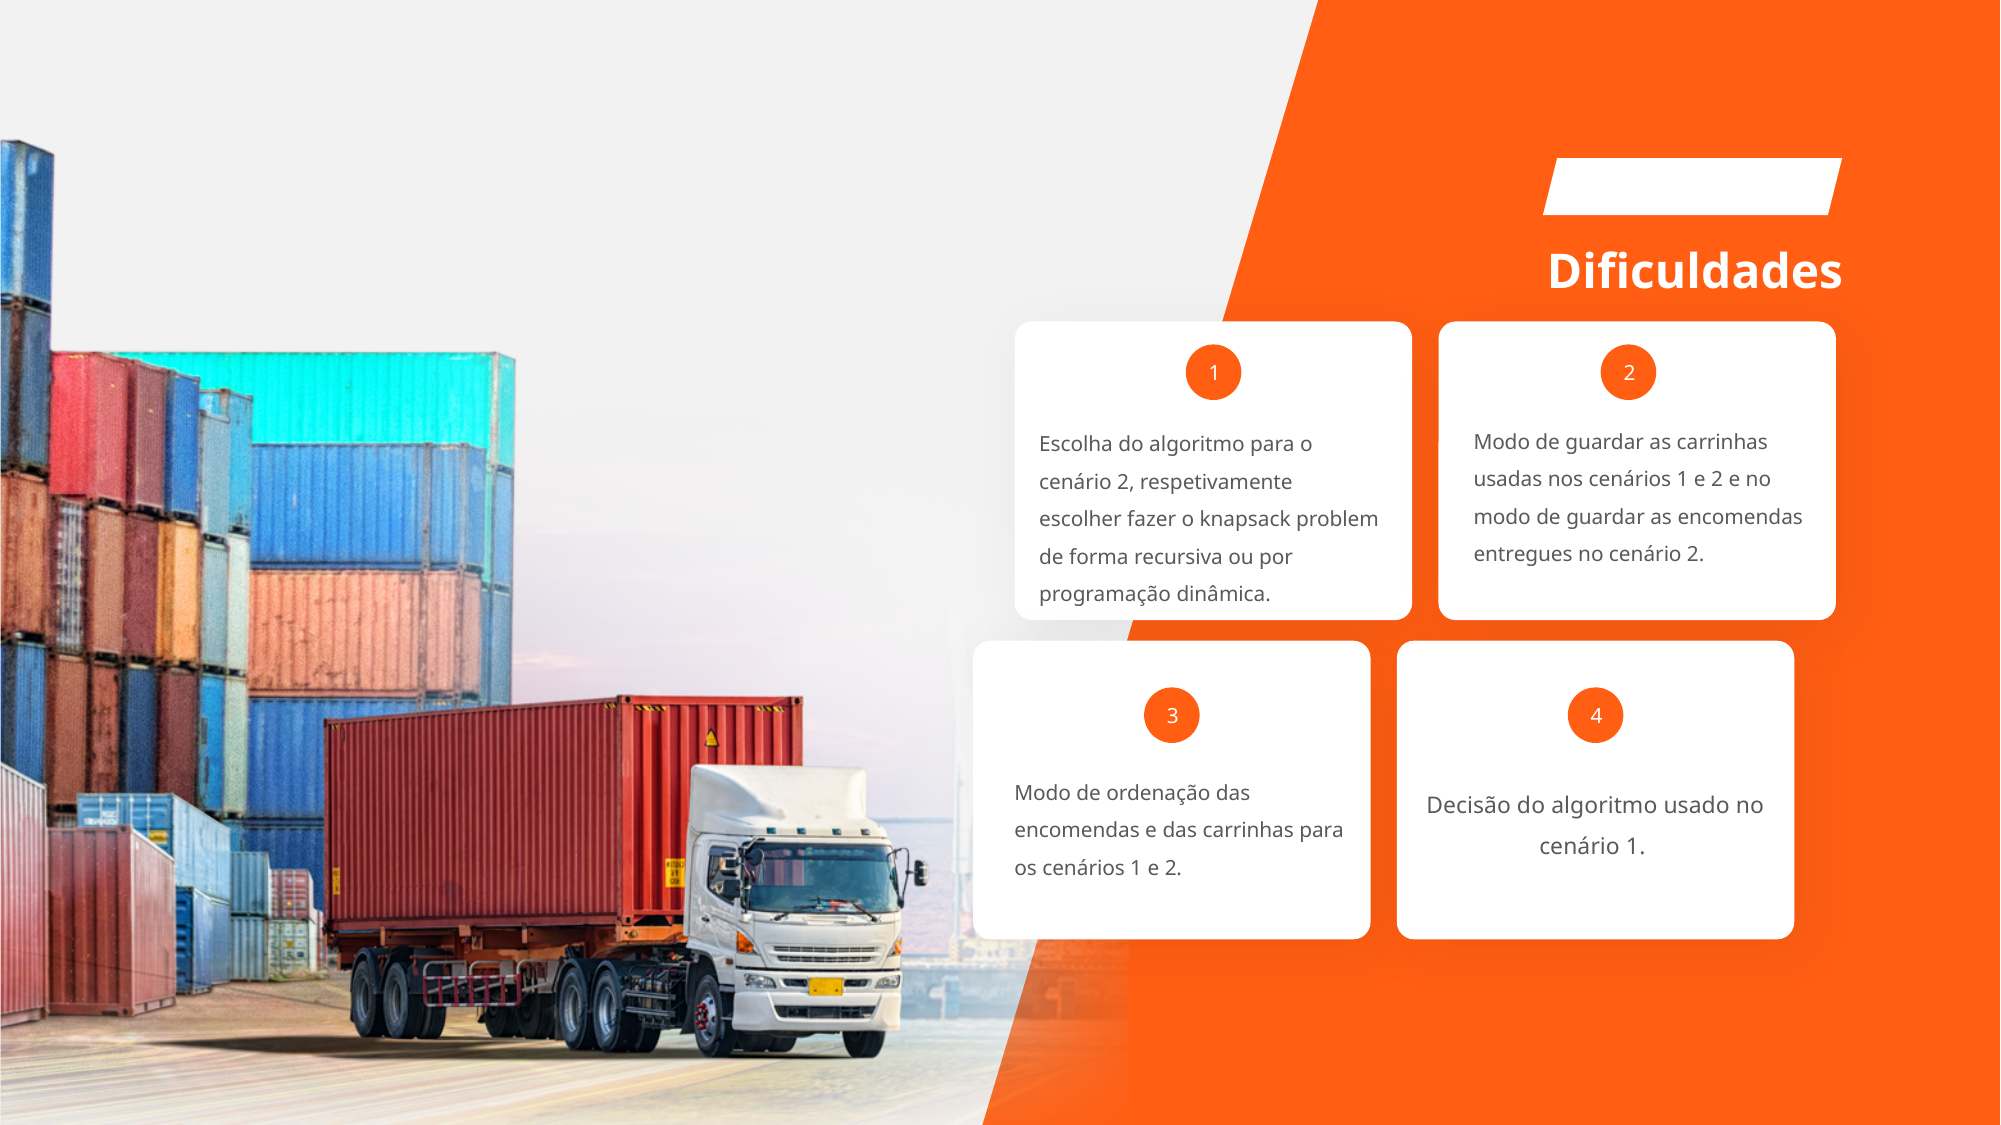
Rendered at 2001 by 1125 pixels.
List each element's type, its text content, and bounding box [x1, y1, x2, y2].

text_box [1542, 158, 1843, 216]
text_box Modo de ordenação das encomendas e das carrinhas para os cenários 1 e 2. [1129, 759, 1371, 958]
text_box 3 [1143, 686, 1201, 745]
text_box 1 [1184, 343, 1243, 402]
text_box Dificuldades [1532, 232, 2000, 306]
text_box Decisão do algoritmo usado no cenário 1. [1410, 769, 1781, 867]
text_box Modo de guardar as carrinhas usadas nos cenários 1 e 2 e no modo de guardar as encomendas entregues no cenário 2. [1458, 408, 1830, 715]
text_box 2 [1599, 343, 1658, 402]
text_box 4 [1566, 715, 1625, 745]
picture [0, 138, 1129, 1125]
text_box [1437, 320, 1837, 622]
text_box [1129, 639, 1372, 927]
text_box Escolha do algoritmo para o cenário 2, respetivamente escolher fazer o knapsack problem de forma recursiva ou por programação dinâmica. [1129, 411, 1396, 671]
text_box [1395, 639, 1796, 941]
text_box [1129, 320, 1414, 622]
